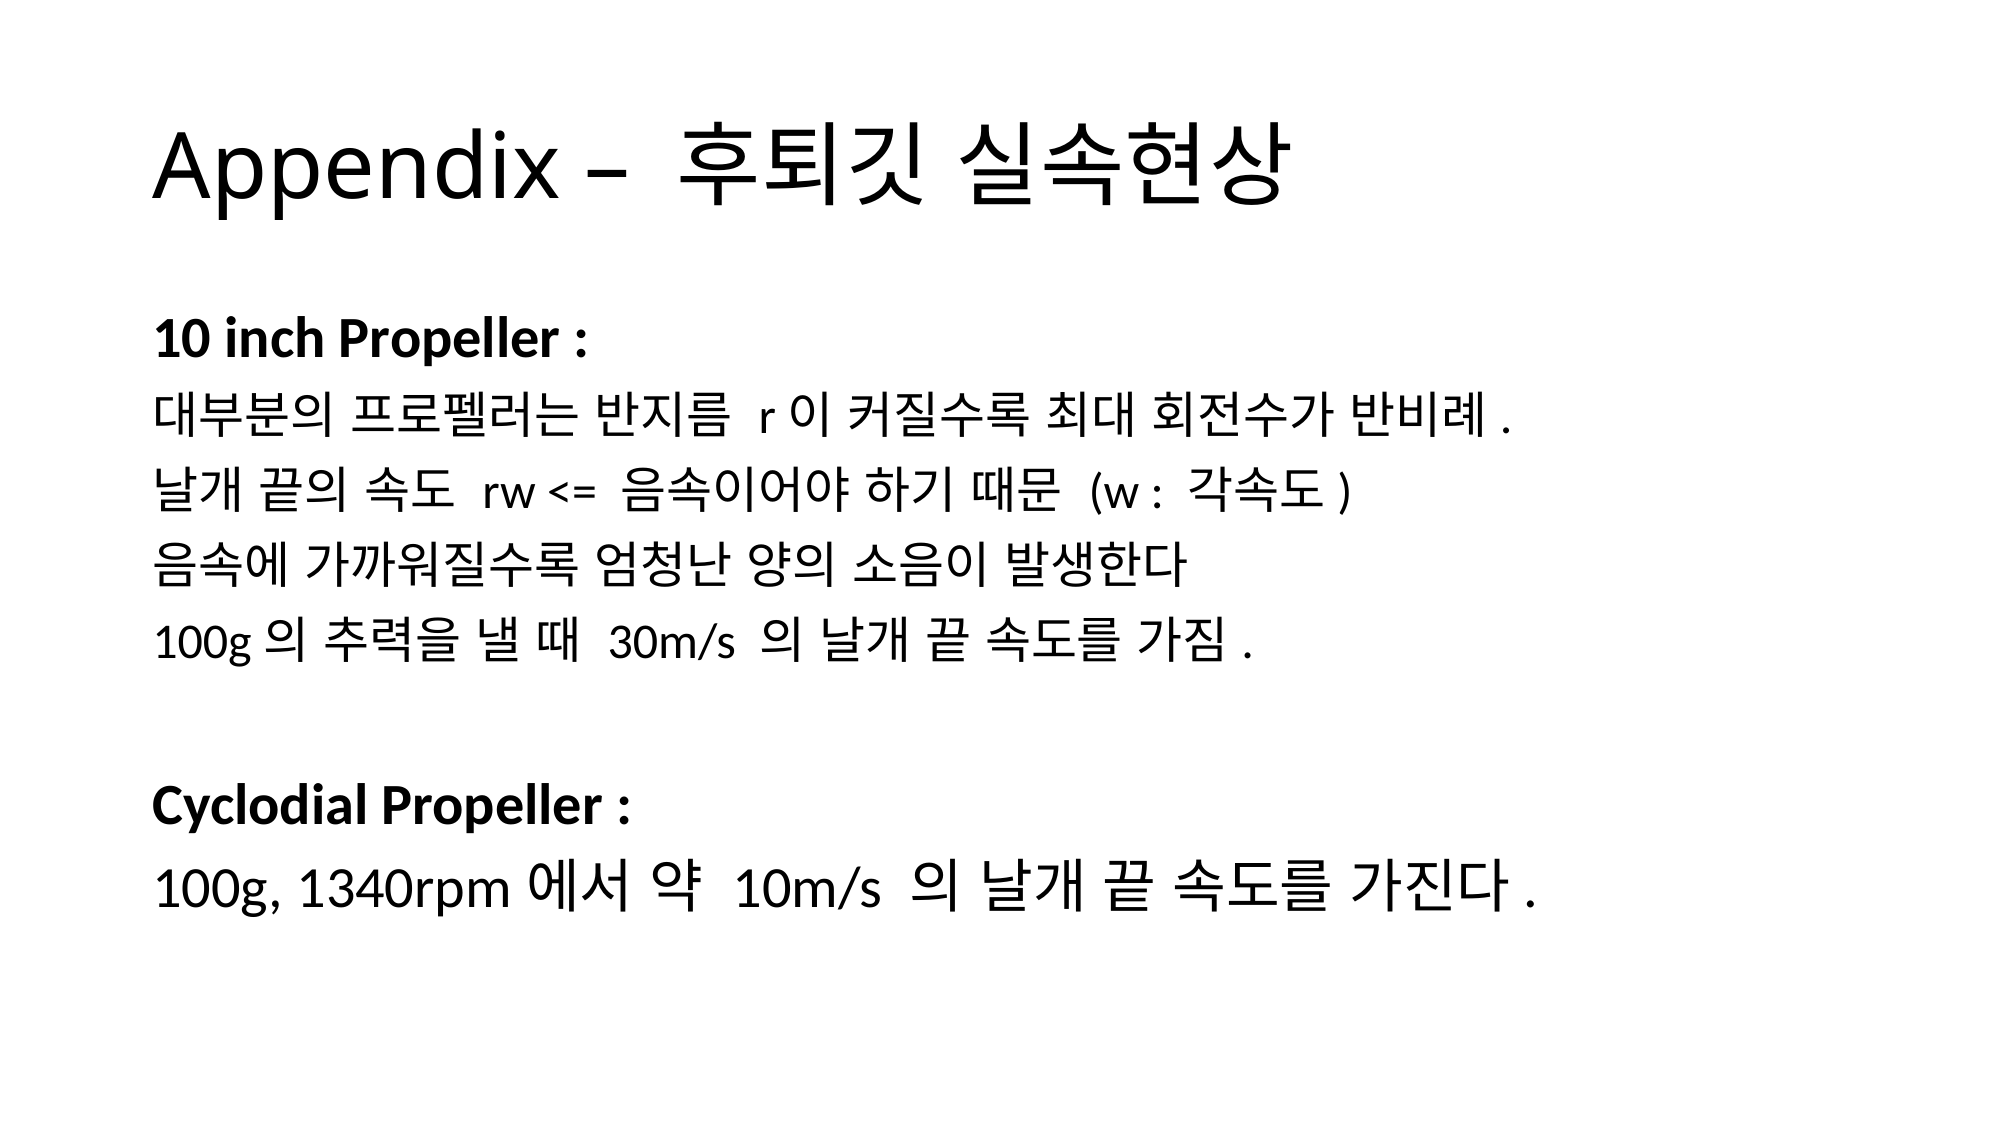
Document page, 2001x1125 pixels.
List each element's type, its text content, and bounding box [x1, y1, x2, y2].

list 10 inch Propeller : 대부분의 프로펠러는 반지름 r이 커질수록 최대 회전수가 반비례. 날개 끝의 속도 rw <= 음속이어야 하기 때문 (w : 각속도) 음속에 가까워질수록 엄청난 양의 소음이 발생한다 100g의 추력을 낼 때 30m/s 의 날개 끝 속도를 가짐. Cyclodial Propeller : 100g, 1340rpm에서 약 10m/s 의 날개 끝 속도를 가진다. [137, 299, 1863, 1014]
title Appendix – 후퇴깃 실속현상 [137, 59, 1863, 278]
